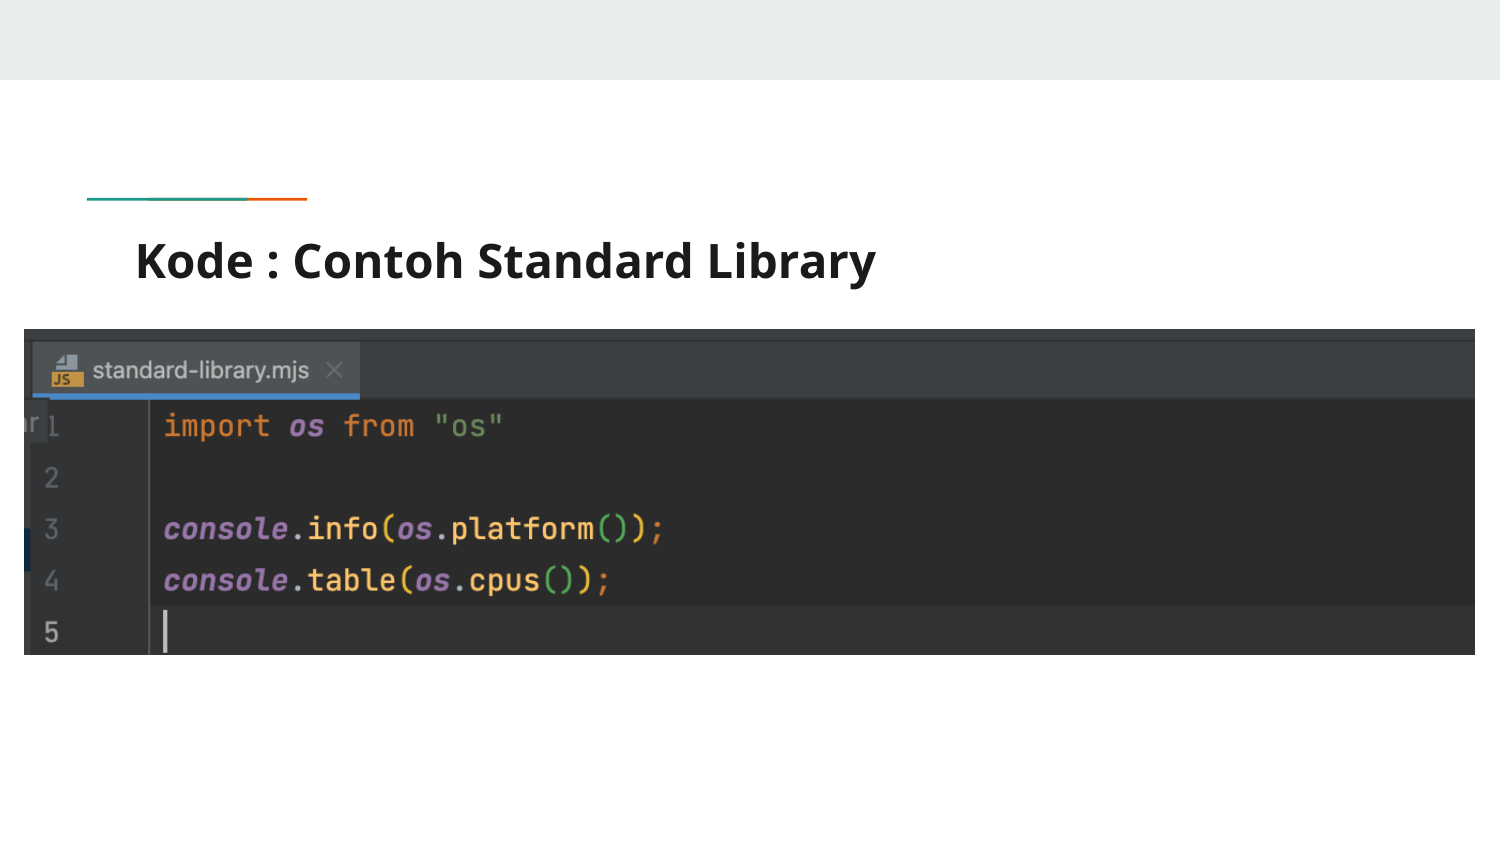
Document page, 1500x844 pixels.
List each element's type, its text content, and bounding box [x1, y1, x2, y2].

picture [24, 328, 1476, 655]
title Kode : Contoh Standard Library [119, 216, 1381, 305]
